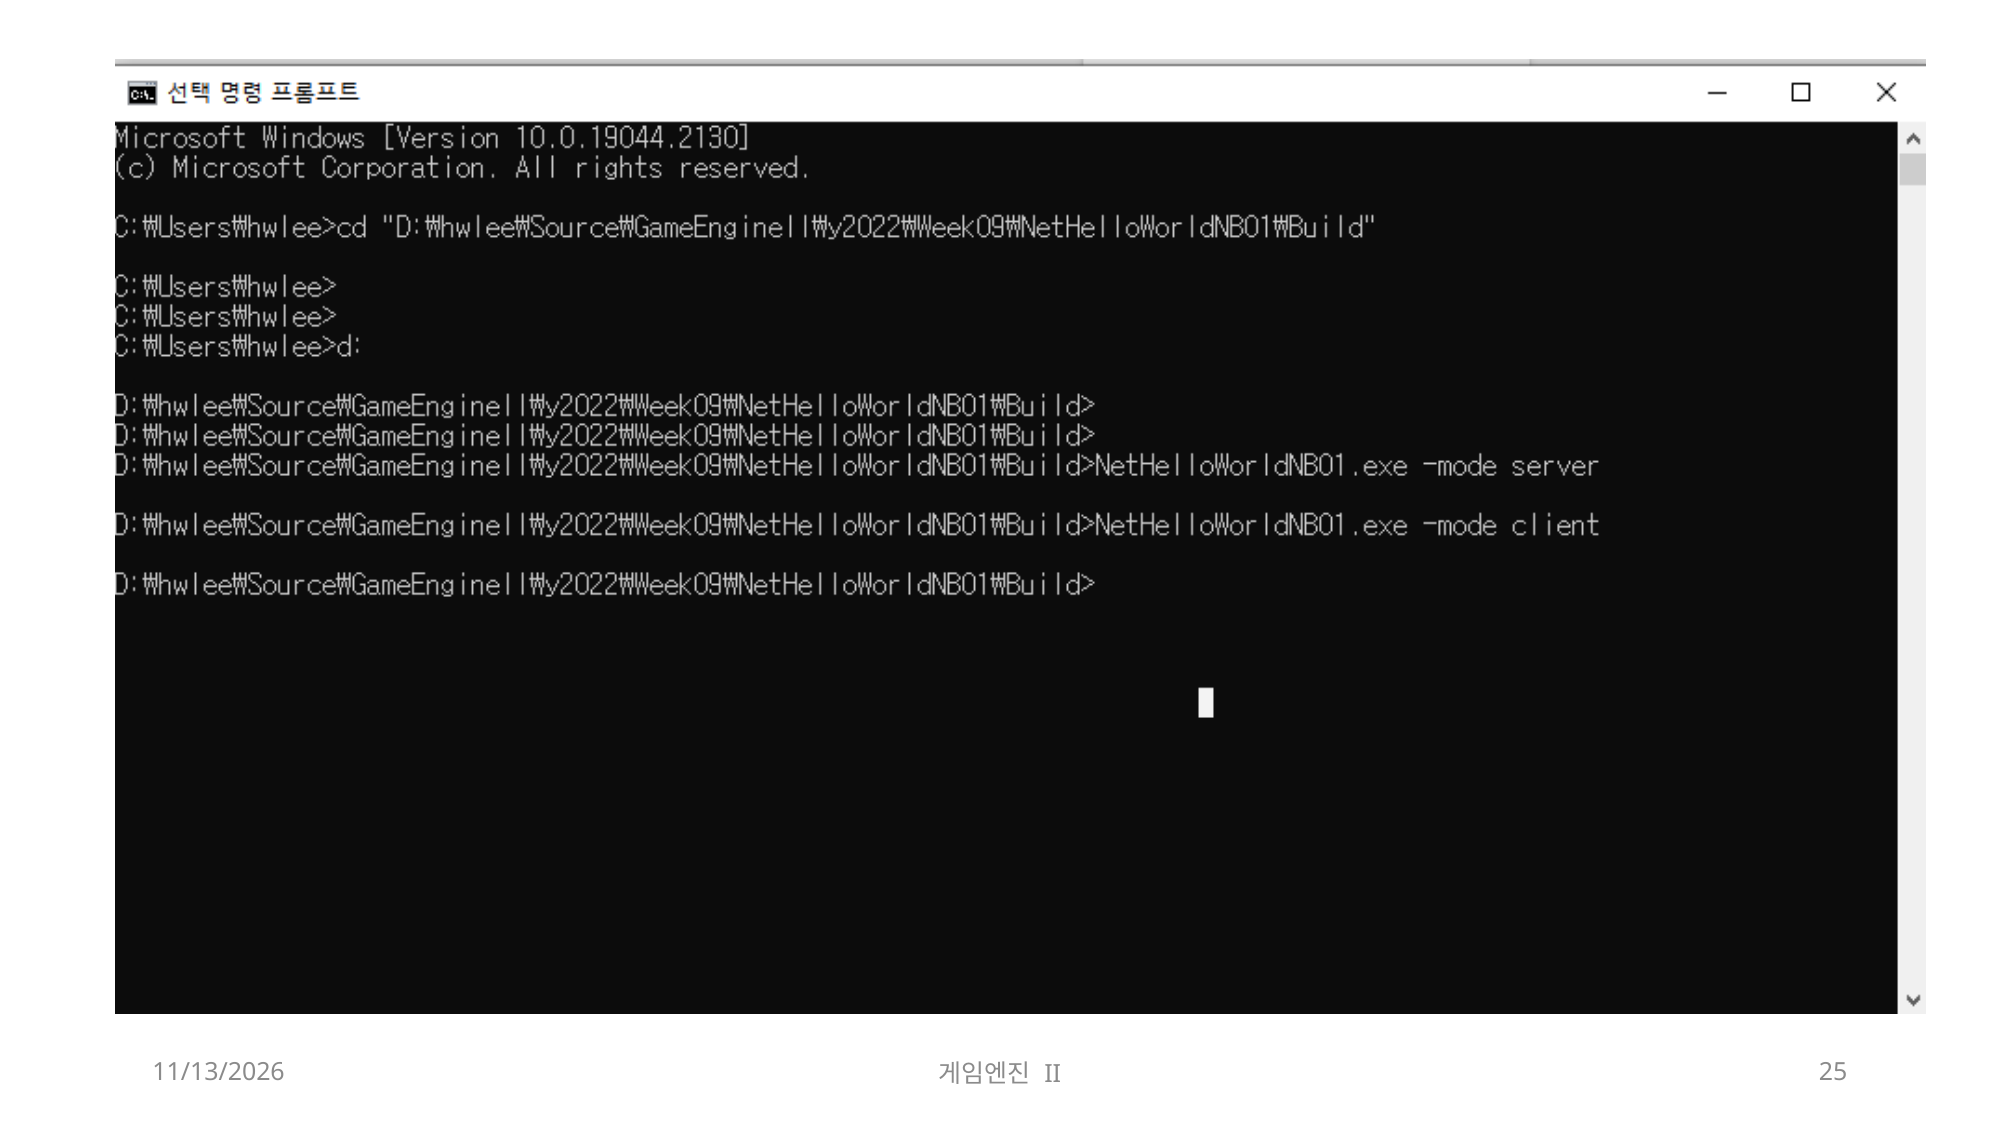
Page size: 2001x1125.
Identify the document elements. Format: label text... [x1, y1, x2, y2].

picture [115, 59, 1926, 1014]
footer 게임엔진 II [662, 1042, 1338, 1103]
slide_number 25 [1412, 1042, 1863, 1103]
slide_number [137, 1042, 588, 1103]
